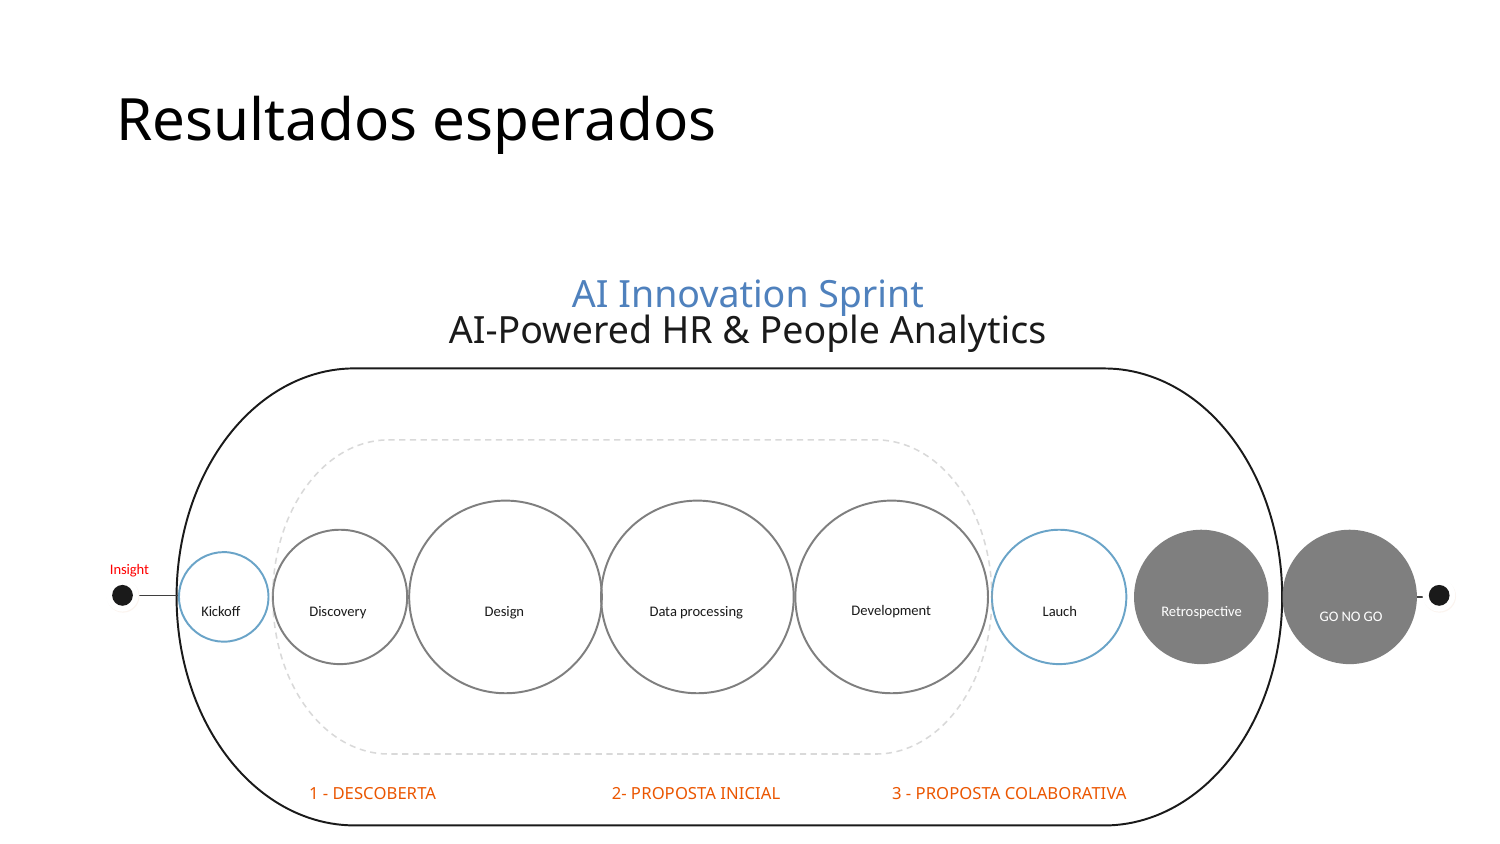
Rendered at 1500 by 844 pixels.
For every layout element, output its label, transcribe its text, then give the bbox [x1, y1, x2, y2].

text_box GO NO GO [1270, 581, 1432, 631]
text_box [992, 529, 1123, 665]
text_box [1291, 631, 1408, 665]
text_box Retrospective [1121, 576, 1283, 626]
text_box 2- PROPOSTA INICIAL [561, 761, 832, 817]
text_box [1422, 578, 1457, 613]
text_box Kickoff [177, 576, 264, 626]
text_box [1137, 529, 1266, 576]
text_box [189, 626, 258, 642]
text_box Insight [86, 533, 173, 583]
text_box [272, 439, 992, 755]
text_box 1 - DESCOBERTA [294, 761, 540, 817]
text_box [177, 368, 1282, 826]
text_box Lauch [1018, 576, 1102, 626]
text_box [184, 552, 264, 576]
text_box 3 - PROPOSTA COLABORATIVA [877, 761, 1201, 817]
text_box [105, 578, 140, 613]
text_box [1140, 626, 1262, 665]
text_box [1284, 529, 1415, 581]
title Resultados esperados [101, 67, 878, 163]
text_box [264, 577, 269, 617]
text_box AI Innovation Sprint AI-Powered HR & People Analytics [0, 254, 1496, 350]
